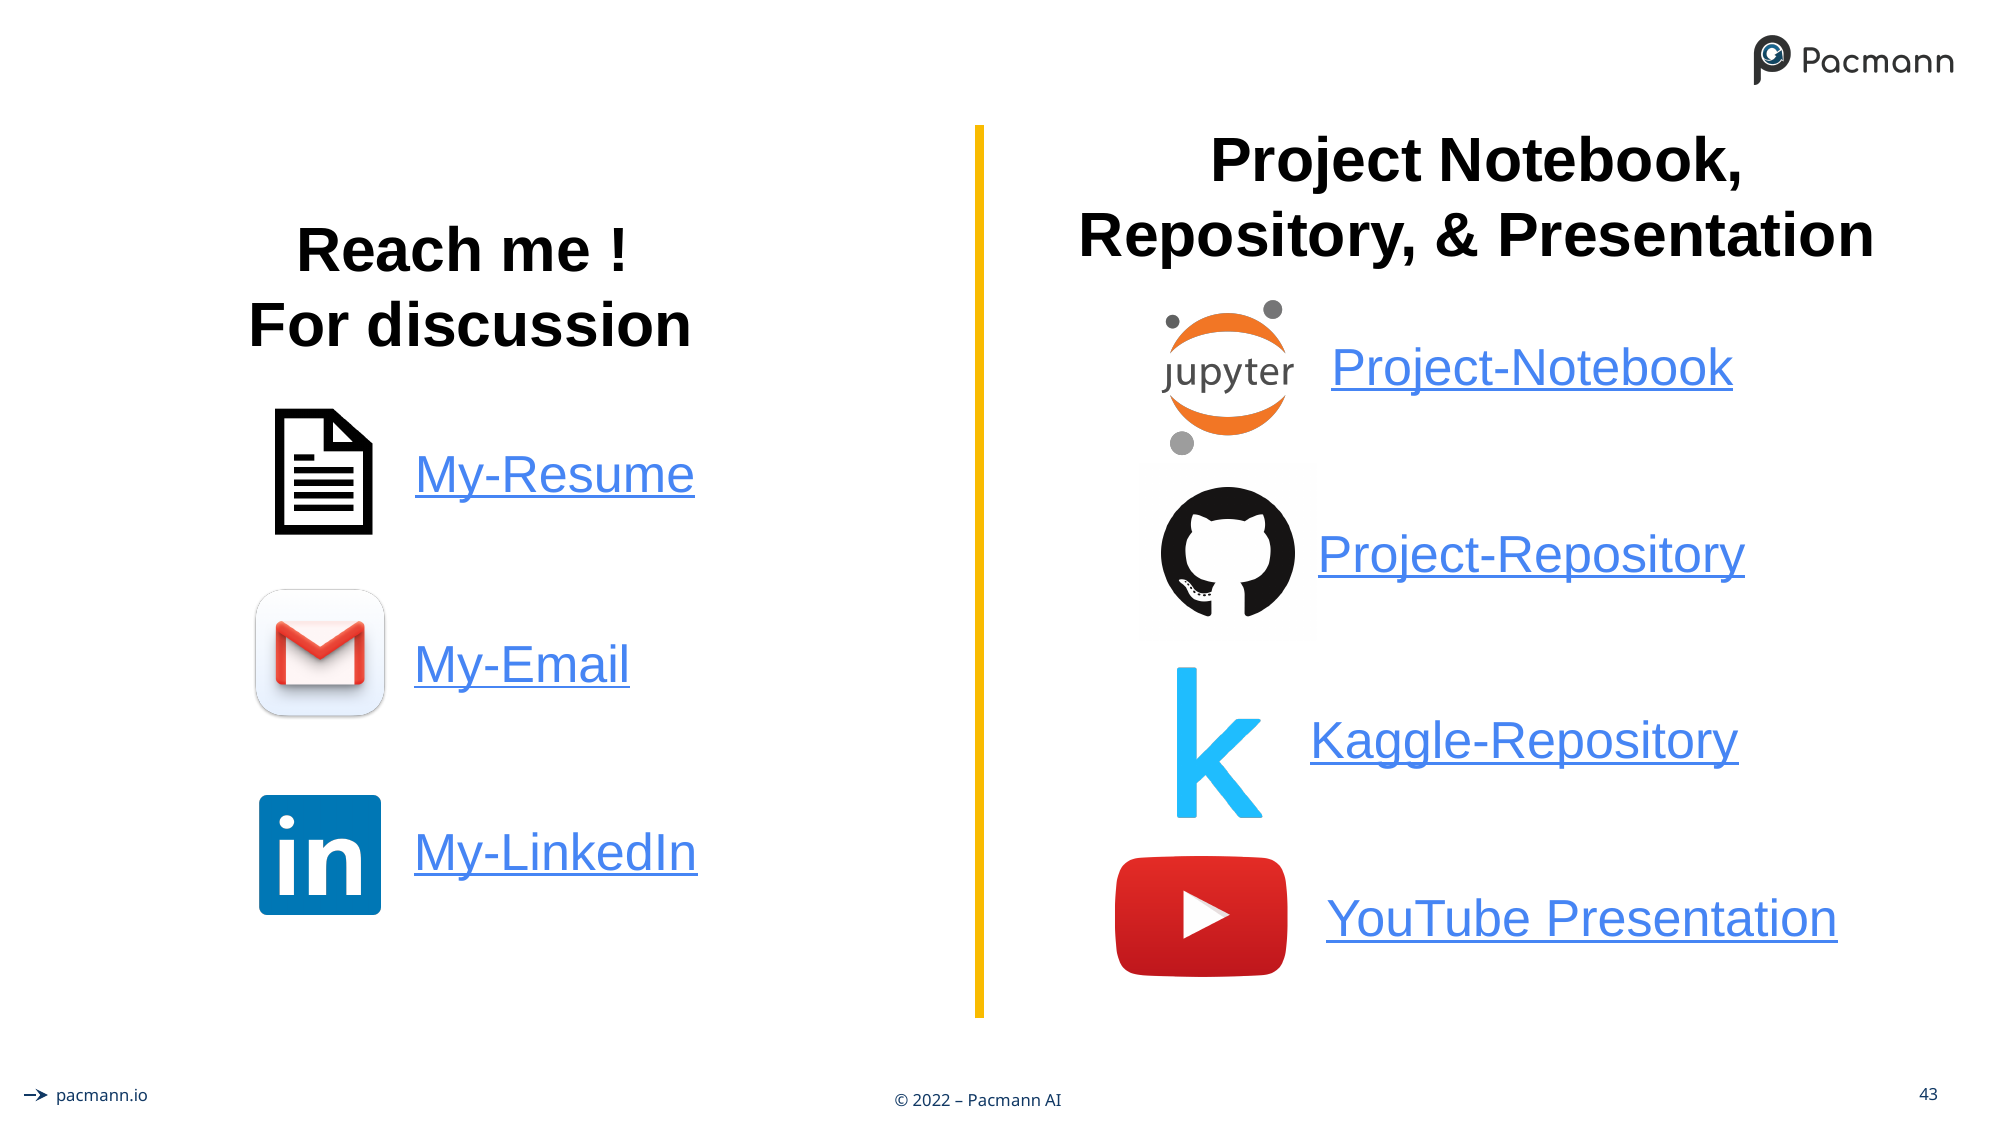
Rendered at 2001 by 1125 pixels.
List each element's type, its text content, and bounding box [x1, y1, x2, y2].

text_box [248, 396, 723, 547]
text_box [1135, 298, 1799, 827]
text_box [255, 791, 763, 919]
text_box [240, 574, 689, 732]
picture [1725, 22, 1984, 98]
text_box YouTube Presentation [1311, 877, 1904, 955]
text_box Reach me ! For discussion [219, 201, 723, 366]
text_box Project Notebook, Repository, & Presentation [1032, 111, 1923, 277]
picture [1106, 849, 1296, 984]
